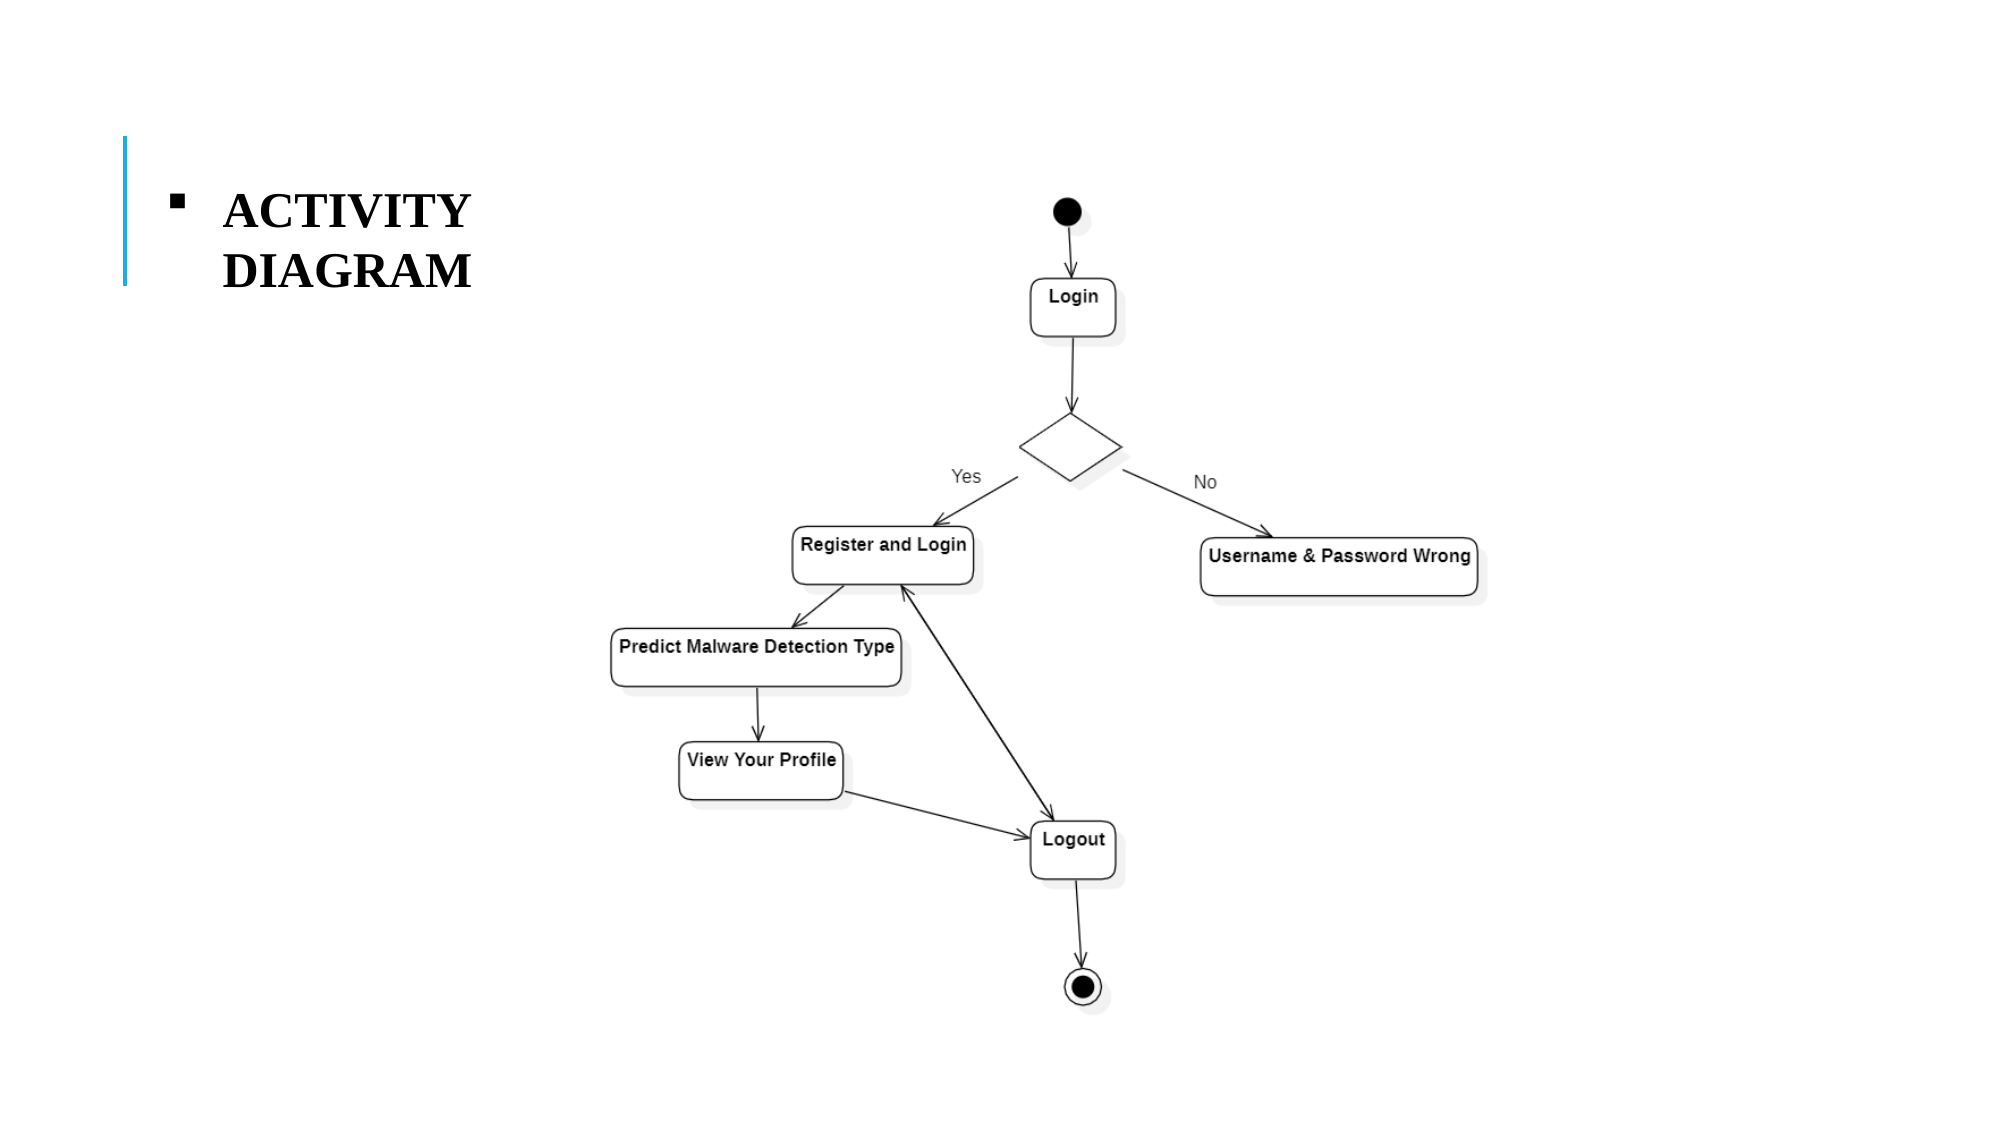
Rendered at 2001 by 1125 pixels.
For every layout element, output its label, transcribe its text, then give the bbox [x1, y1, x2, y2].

text_box ACTIVITY DIAGRAM [151, 170, 554, 306]
picture [559, 170, 1543, 1046]
